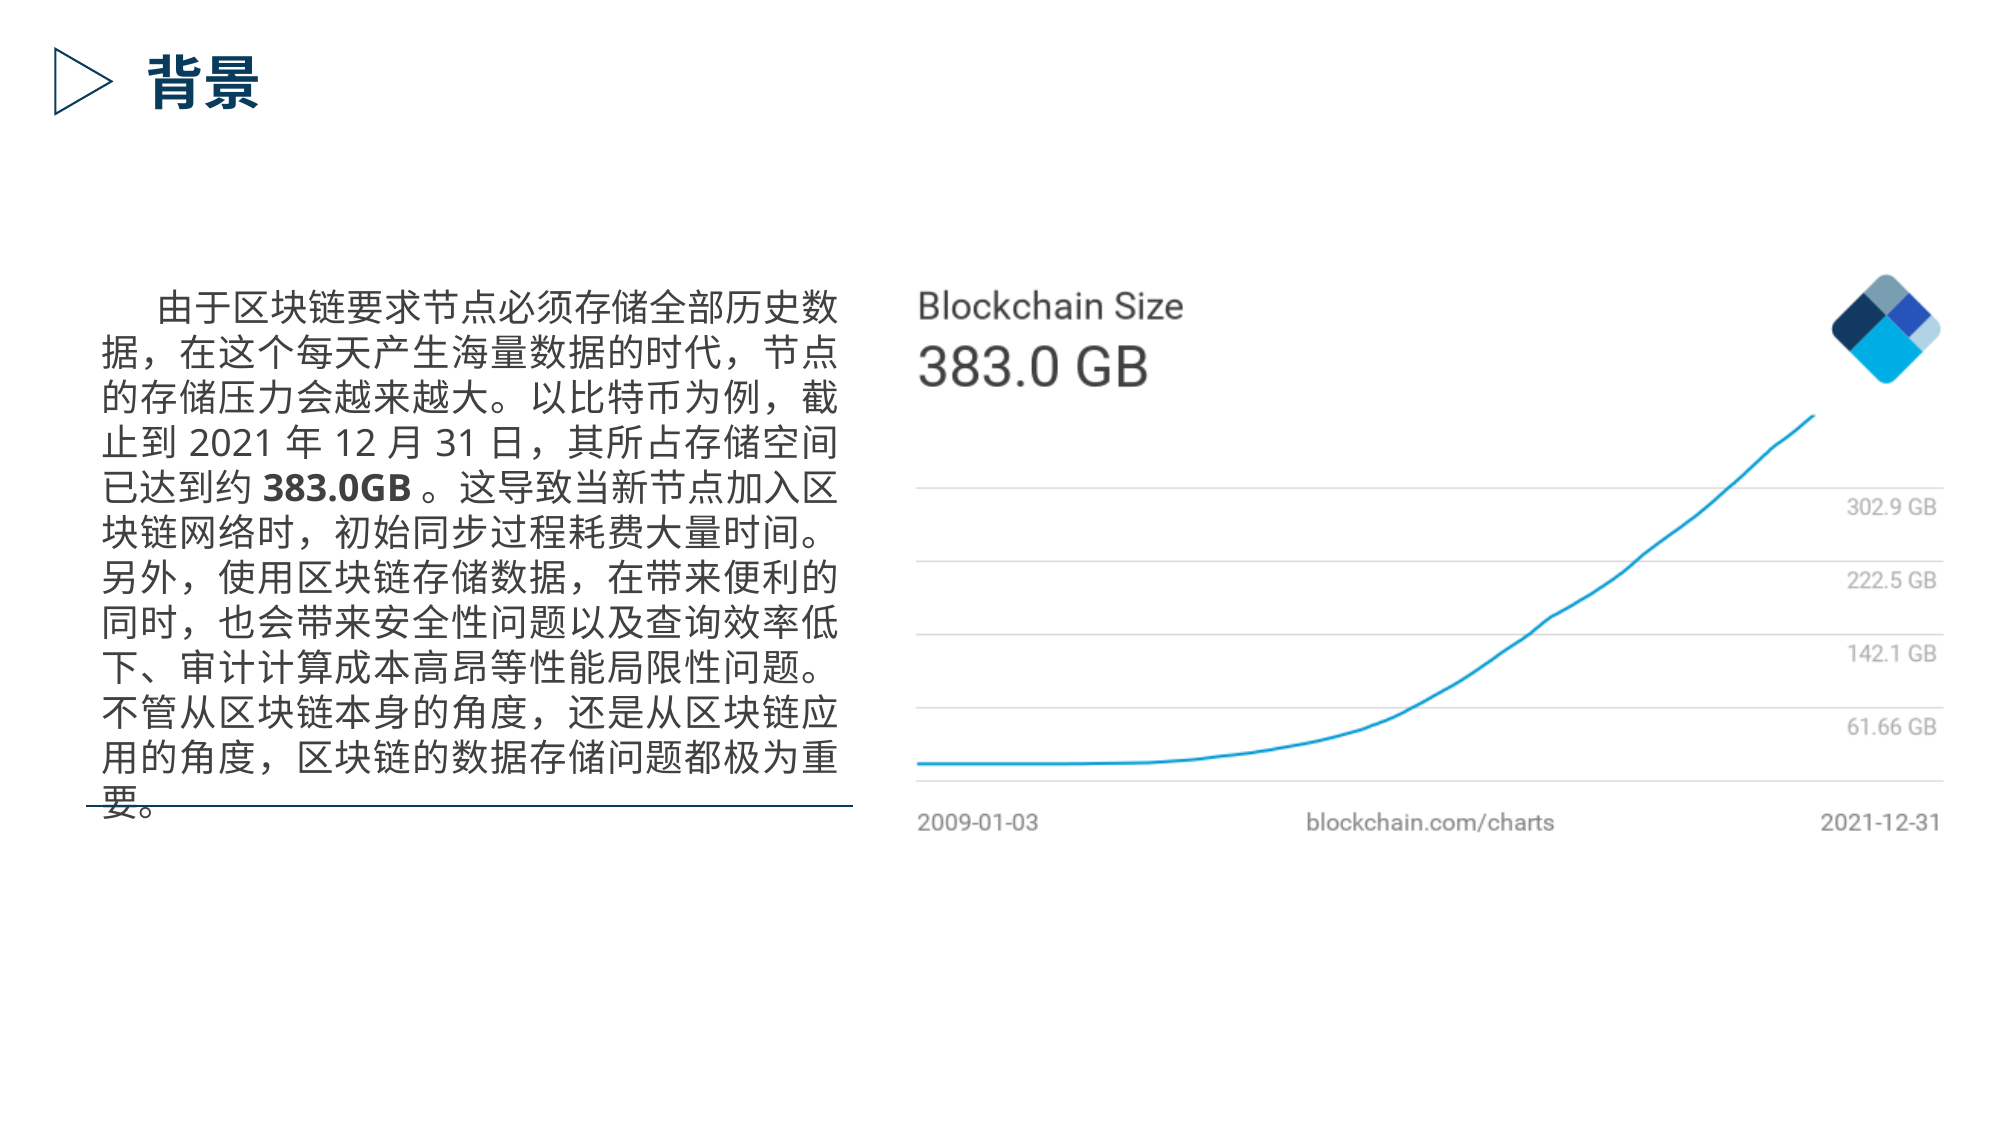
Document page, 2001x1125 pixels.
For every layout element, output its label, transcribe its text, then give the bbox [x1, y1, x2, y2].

text_box [54, 47, 114, 116]
text_box 背景 [130, 38, 781, 124]
text_box 由于区块链要求节点必须存储全部历史数据，在这个每天产生海量数据的时代，节点的存储压力会越来越大。以比特币为例，截止到2021年12月31日，其所占存储空间已达到约383.0GB。这导致当新节点加入区块链网络时，初始同步过程耗费大量时间。另外，使用区块链存储数据，在带来便利的同时，也会带来安全性问题以及查询效率低下、审计计算成本高昂等性能局限性问题。不管从区块链本身的角度，还是从区块链应用的角度，区块链的数据存储问题都极为重要。 [86, 276, 855, 832]
picture [880, 248, 1979, 866]
